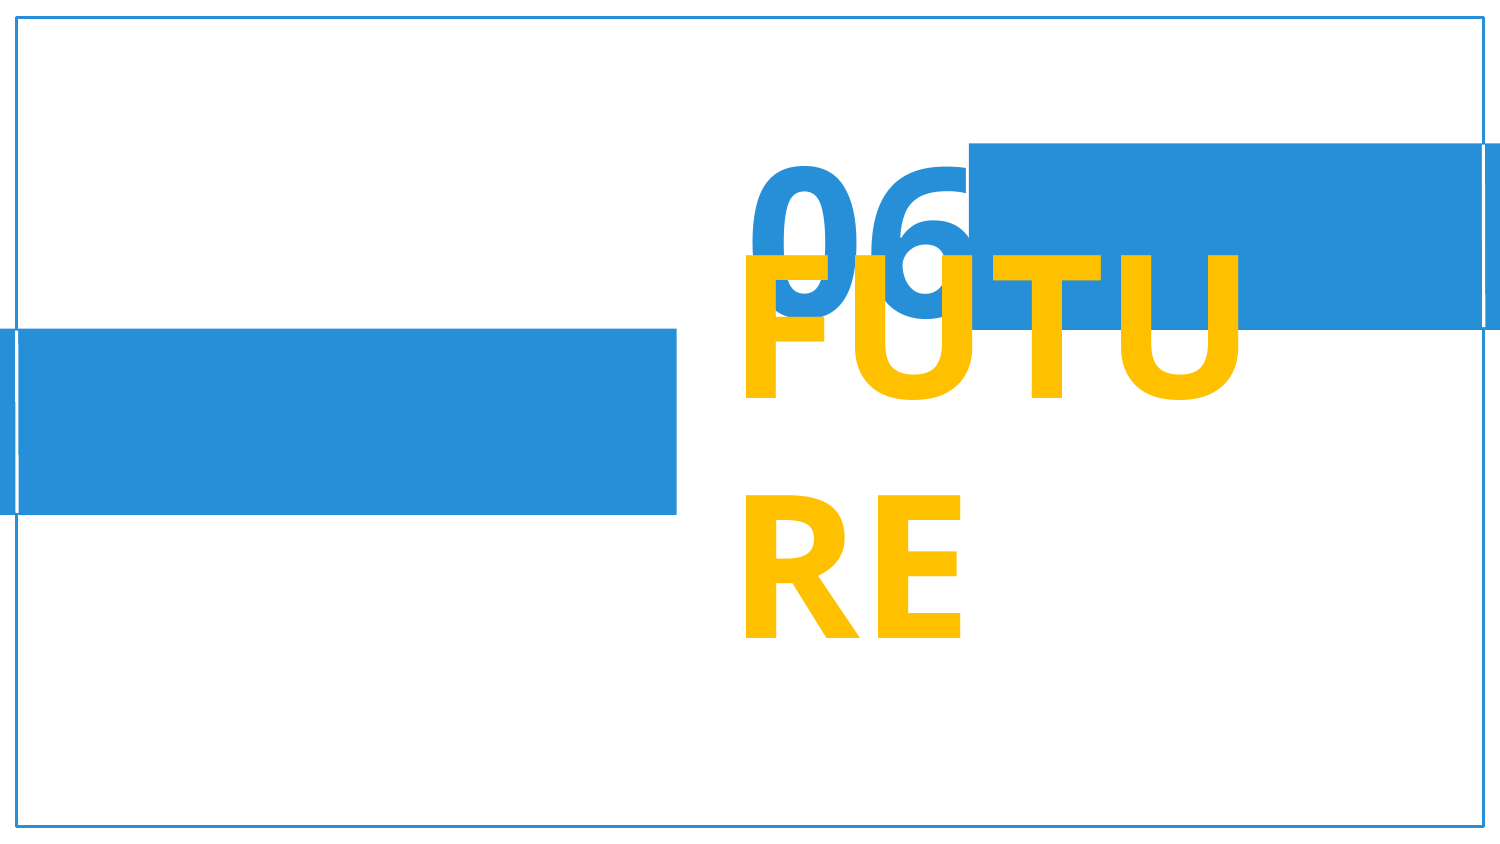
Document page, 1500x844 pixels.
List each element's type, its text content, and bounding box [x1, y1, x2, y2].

title 06 [730, 157, 1004, 312]
title FUTURE [713, 361, 1381, 516]
